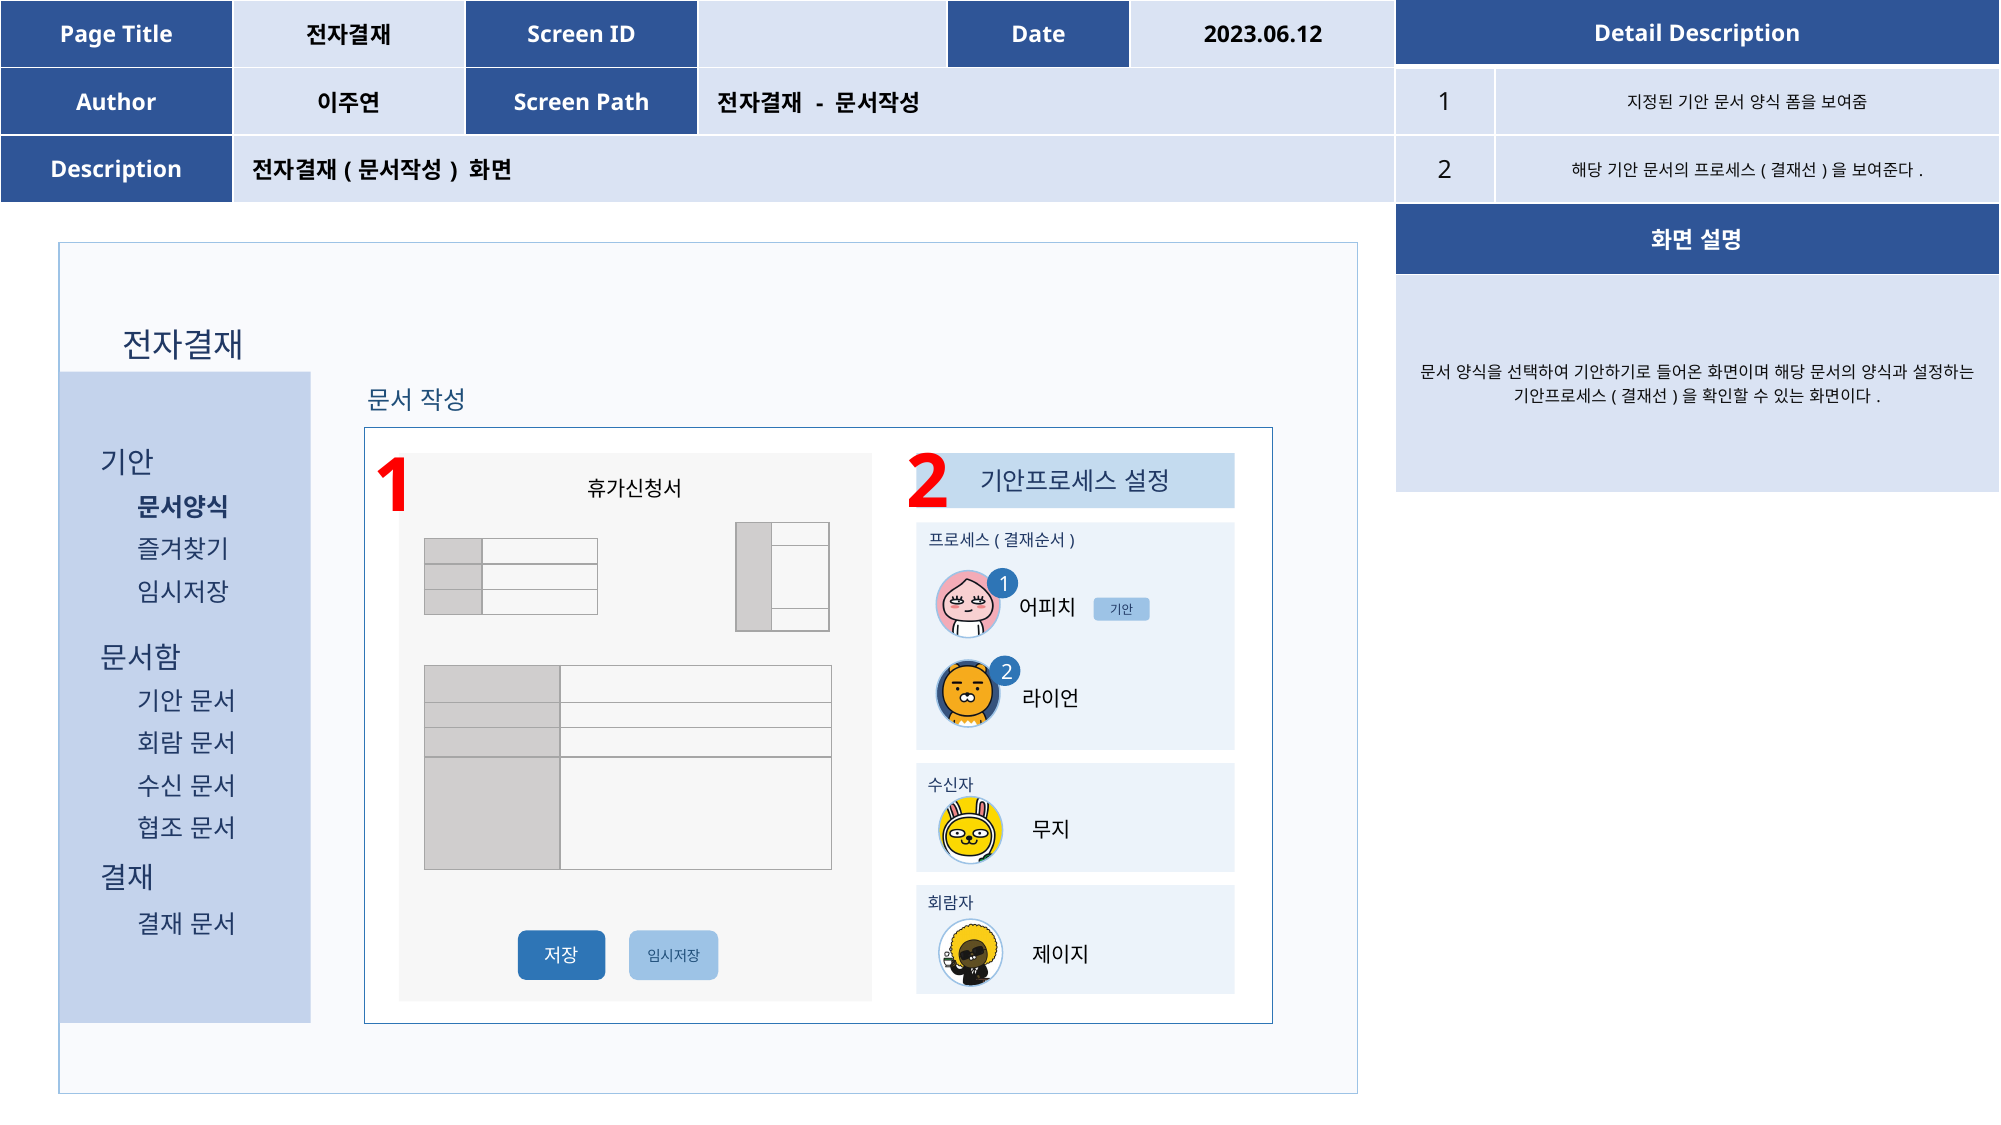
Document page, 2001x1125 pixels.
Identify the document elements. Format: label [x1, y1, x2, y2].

table_header [466, 1, 697, 67]
table_cell [1396, 204, 1999, 274]
table_cell [1396, 69, 1494, 134]
table_cell [1396, 275, 1999, 492]
table_cell [234, 136, 1394, 202]
table_cell [1, 136, 232, 202]
table_cell [1496, 136, 1999, 202]
table_cell [466, 68, 697, 134]
table_cell [1, 68, 232, 134]
table_header [1131, 1, 1394, 67]
table_cell [1496, 69, 1999, 134]
table_header [699, 1, 946, 67]
table_header [234, 1, 464, 67]
text_box [58, 241, 1386, 1094]
table_header [948, 1, 1129, 67]
table_cell [234, 68, 464, 134]
table_cell [1396, 136, 1494, 202]
table_header [1, 1, 232, 67]
table_cell [699, 68, 1394, 134]
table_header [1396, 0, 1999, 64]
